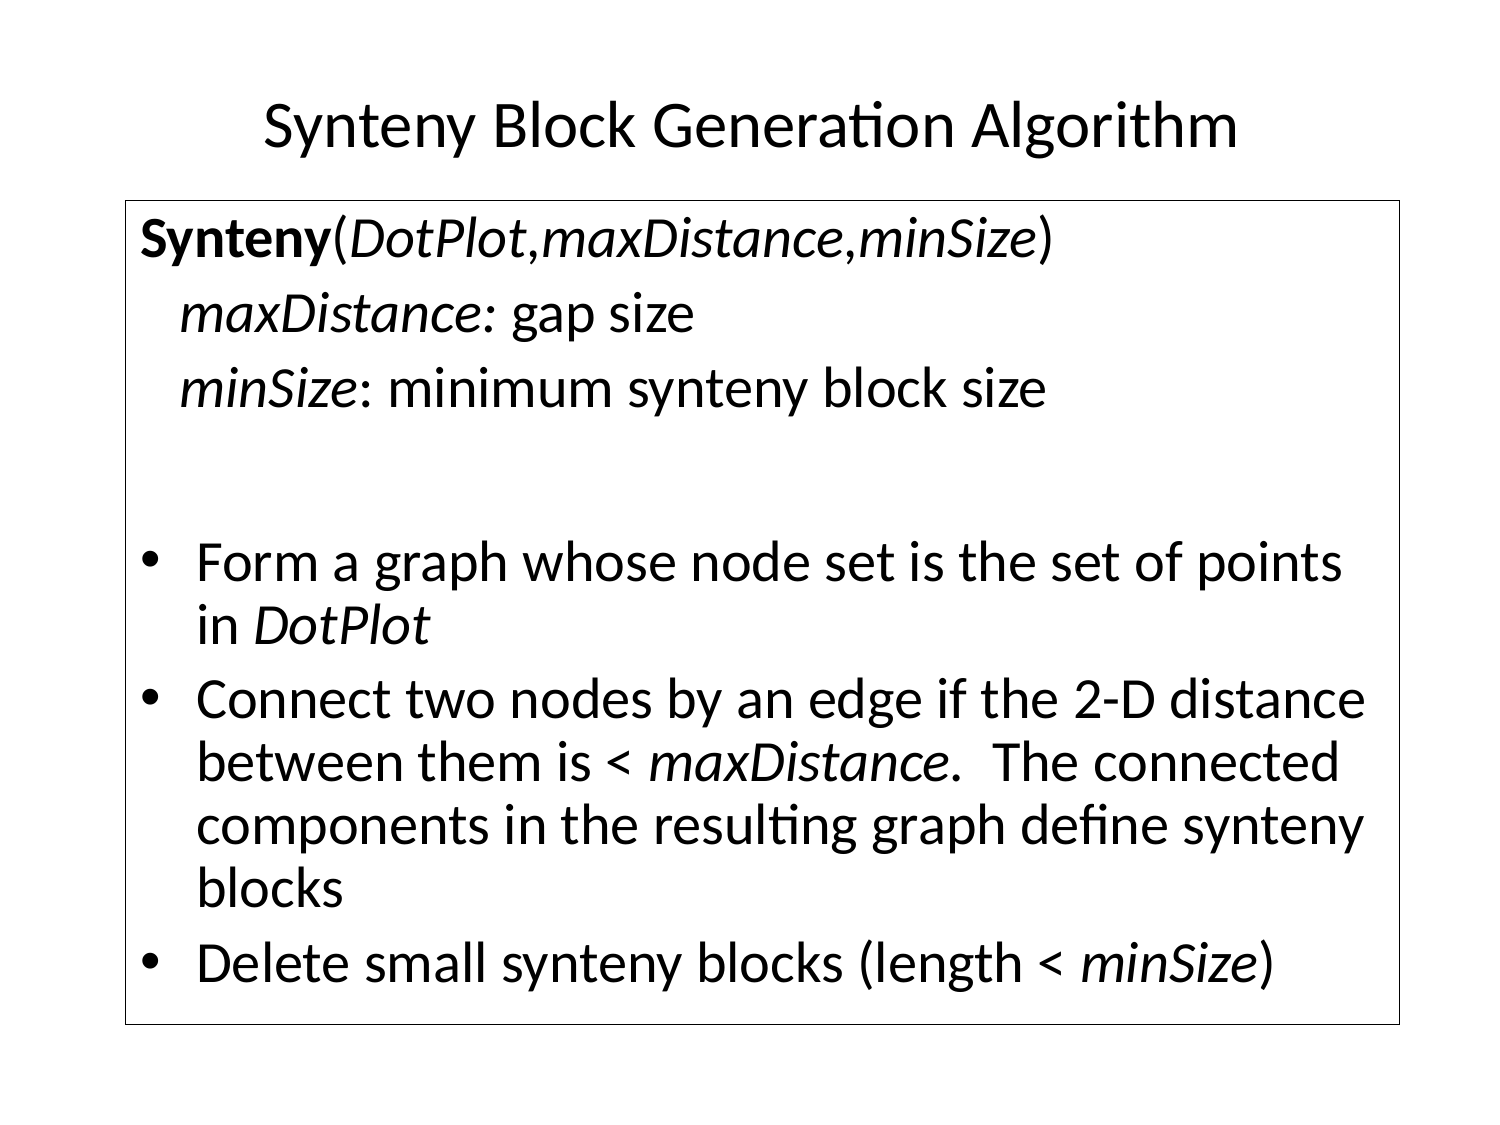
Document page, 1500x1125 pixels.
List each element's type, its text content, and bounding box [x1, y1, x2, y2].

title Synteny Block Generation Algorithm [37, 41, 1468, 200]
list Synteny(DotPlot,maxDistance,minSize) maxDistance: gap size minSize: minimum synteny block size Form a graph whose node set is the set of points in DotPlot Connect two nodes by an edge if the 2-D distance between them is < maxDistance. The connected components in the resulting graph define synteny blocks Delete small synteny blocks (length < minSize) [125, 200, 1400, 1025]
